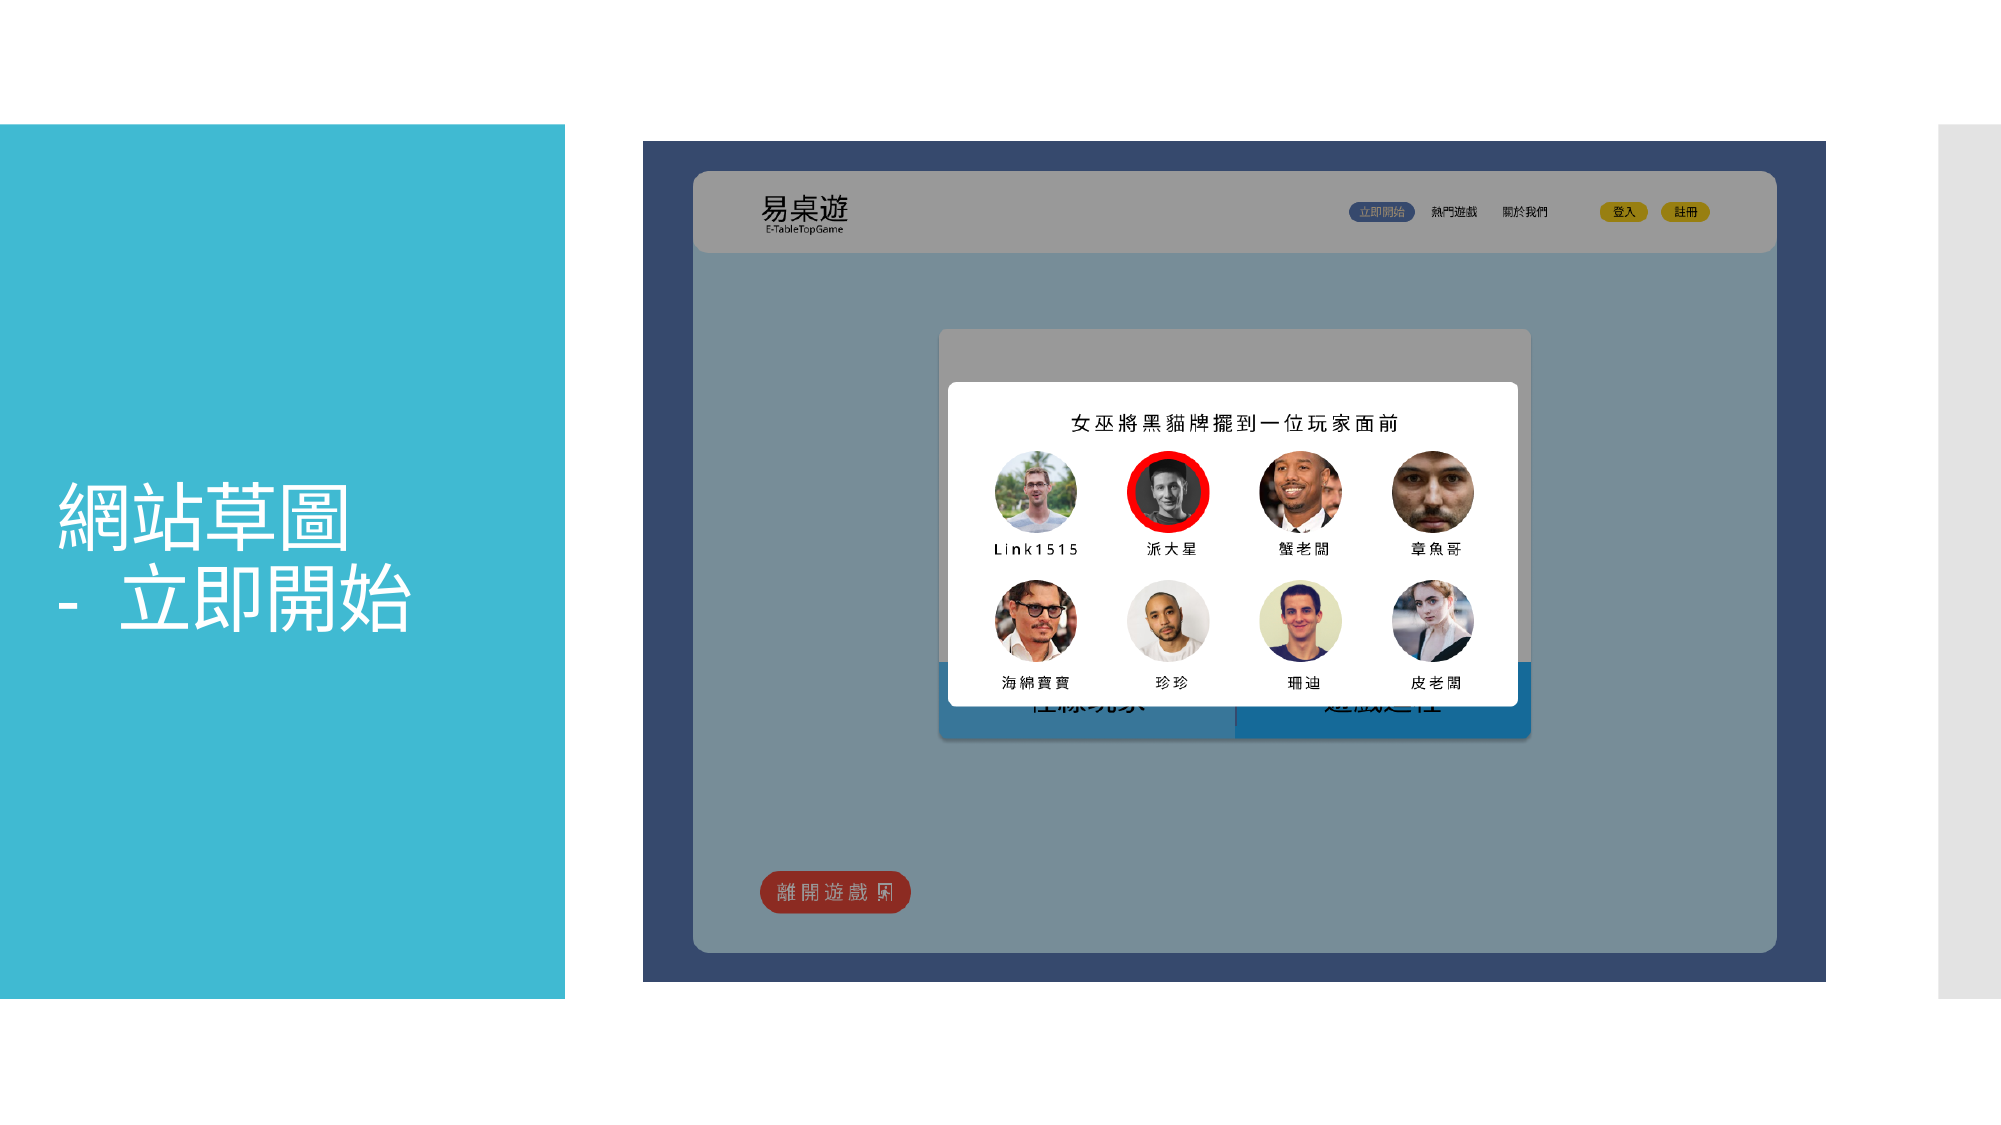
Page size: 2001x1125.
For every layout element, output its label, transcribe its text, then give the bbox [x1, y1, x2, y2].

title 網站草圖 - 立即開始 [41, 184, 525, 940]
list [643, 141, 1826, 982]
